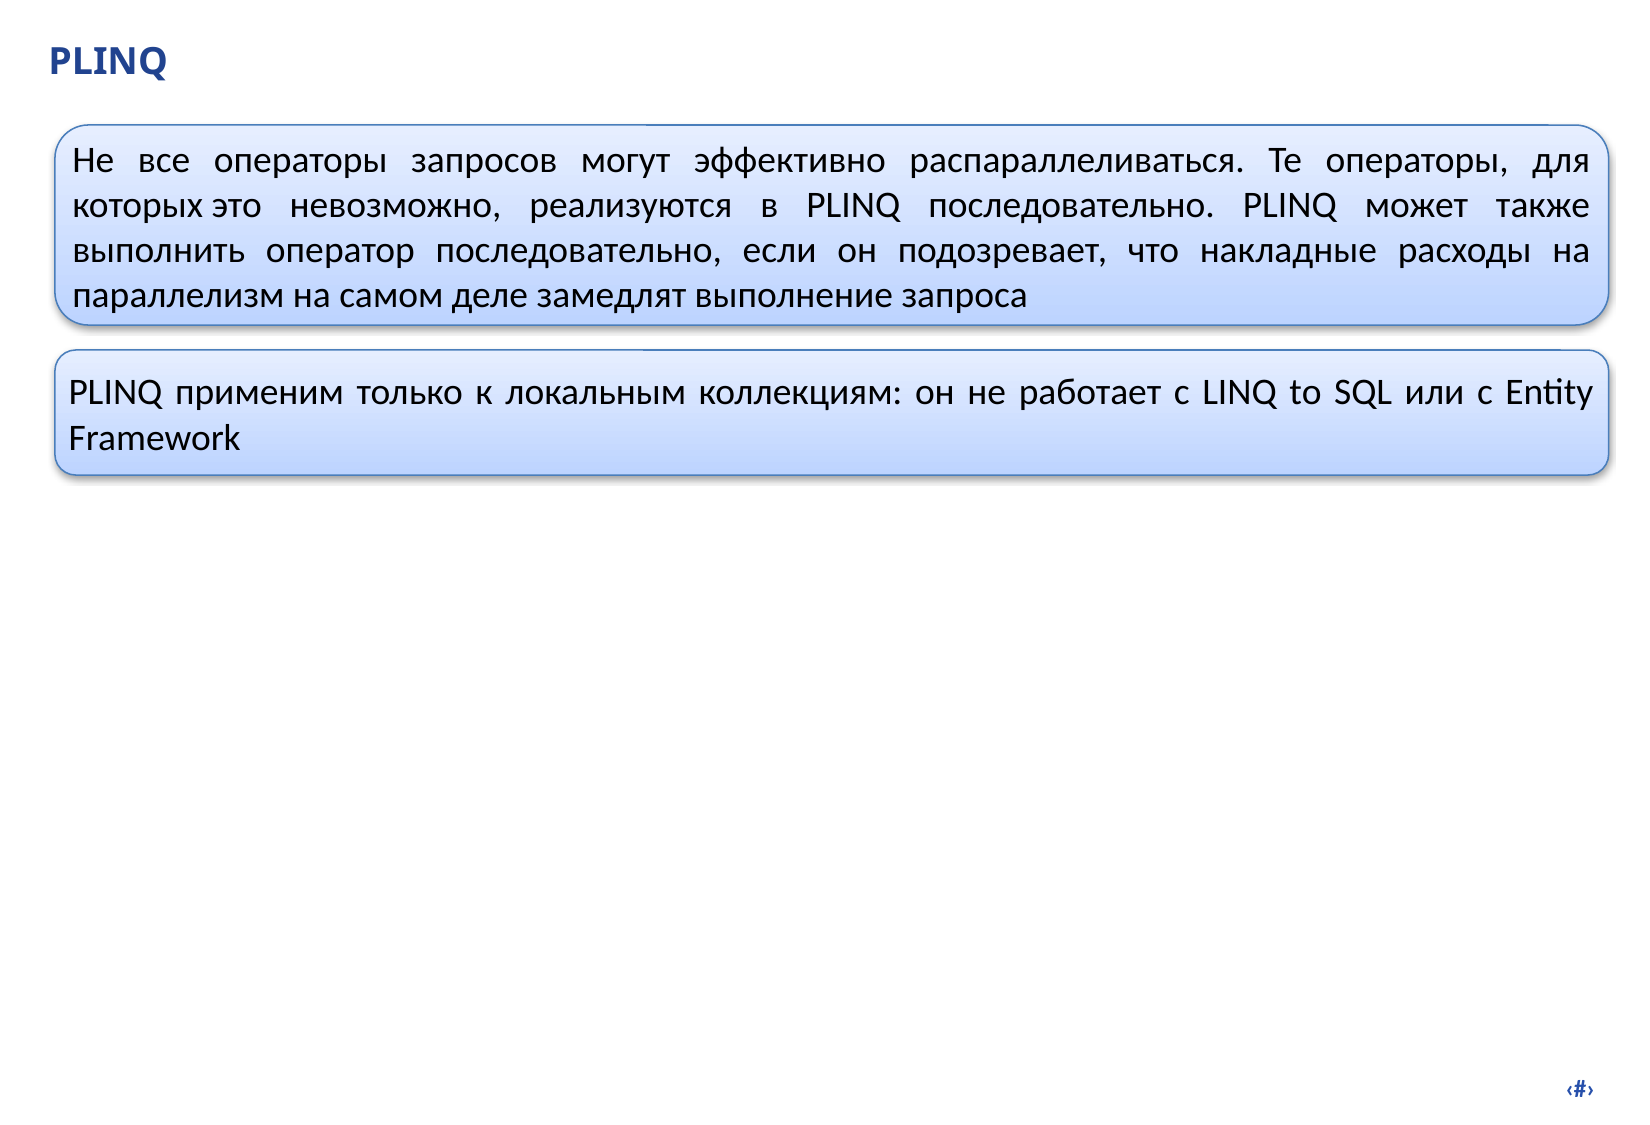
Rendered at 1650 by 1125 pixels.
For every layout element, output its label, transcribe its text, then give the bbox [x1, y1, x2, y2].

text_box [54, 349, 1609, 476]
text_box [54, 124, 1609, 326]
title PLINQ [40, 28, 1617, 90]
